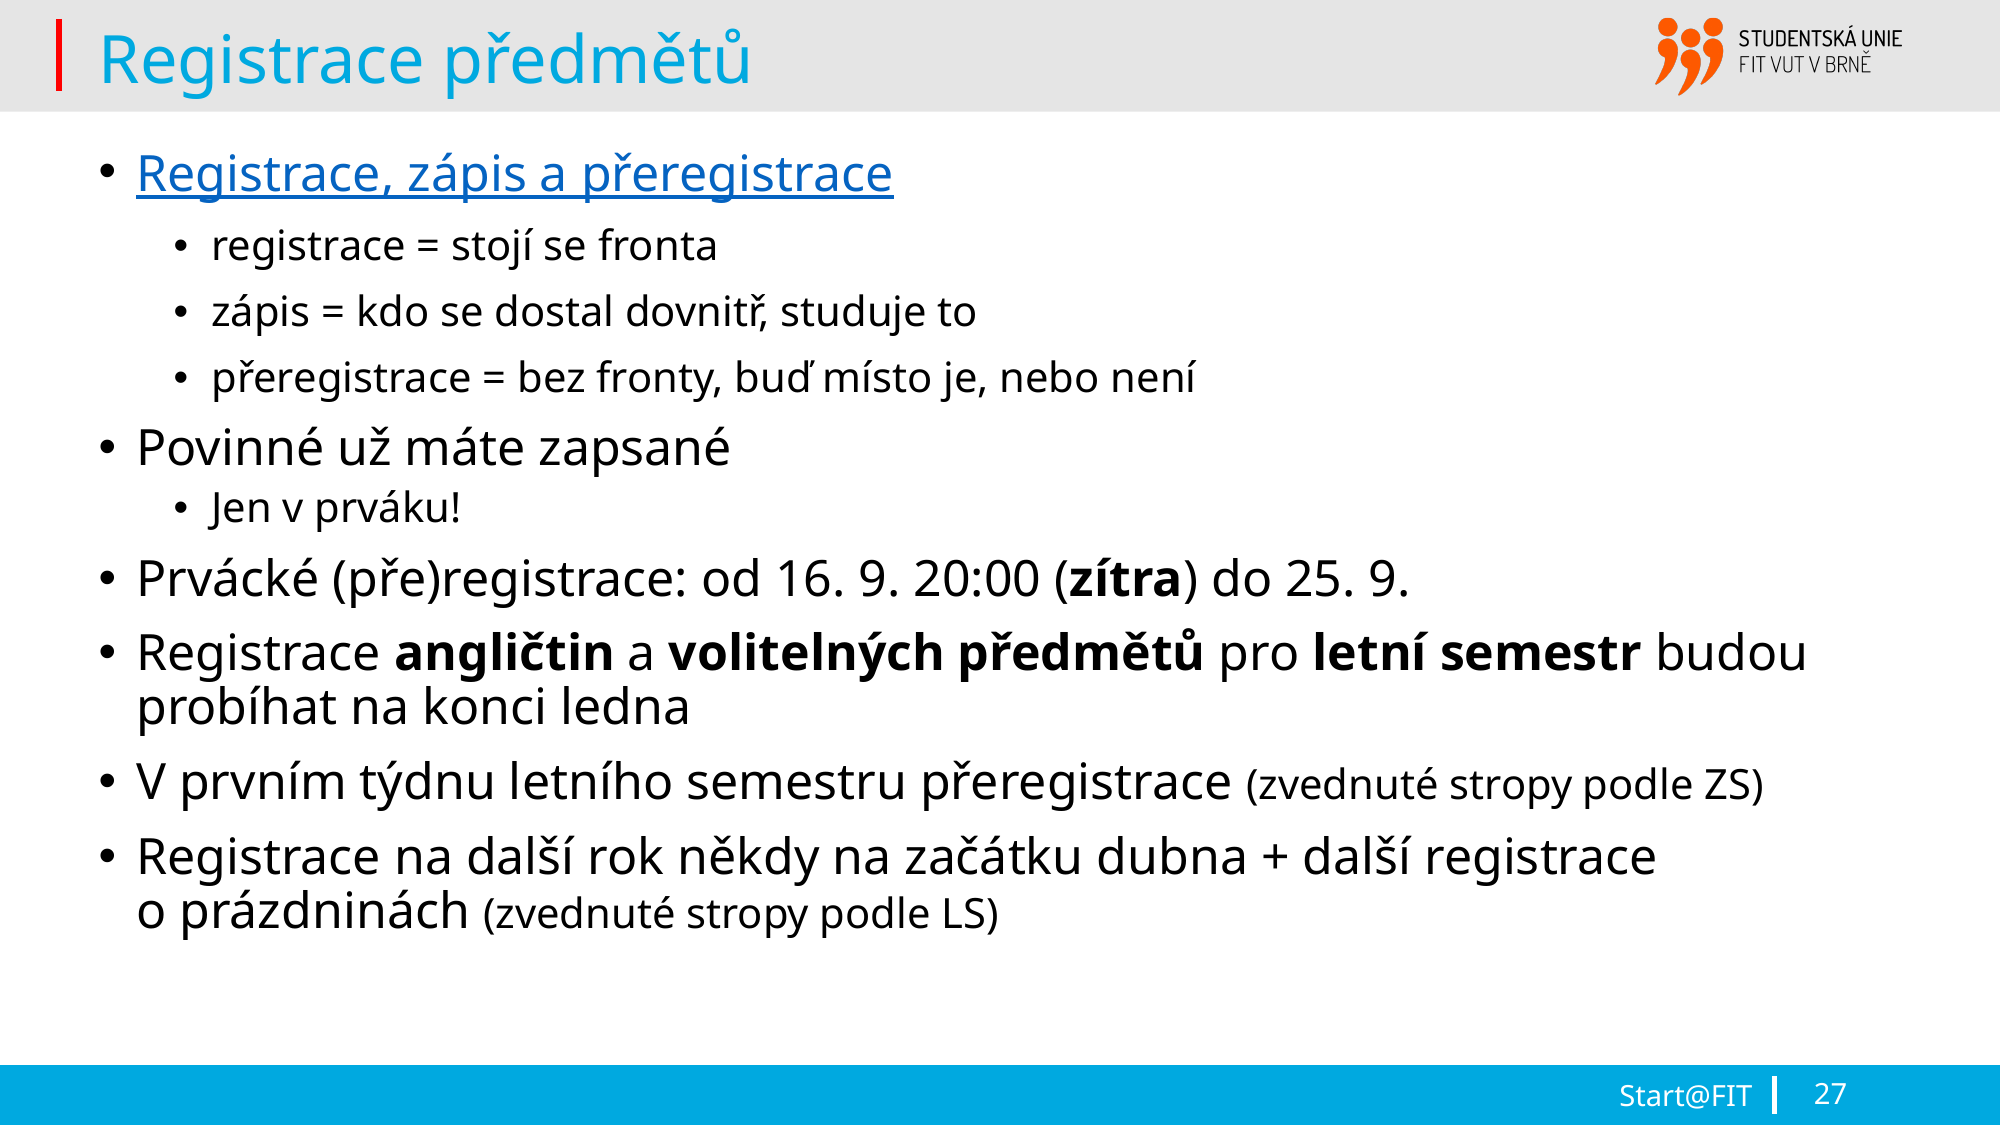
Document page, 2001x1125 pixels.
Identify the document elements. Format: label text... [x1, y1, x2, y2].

title Registrace předmětů [83, 11, 2000, 112]
list Registrace, zápis a přeregistrace registrace = stojí se fronta zápis = kdo se dostal dovnitř, studuje to přeregistrace = bez fronty, buď místo je, nebo není Povinné už máte zapsané Jen v prváku! Prvácké (pře)registrace: od 16. 9. 20:00 (zítra) do 25. 9. Registrace angličtin a volitelných předmětů pro letní semestr budou probíhat na konci ledna V prvním týdnu letního semestru přeregistrace (zvednuté stropy podle ZS) Registrace na další rok někdy na začátku dubna + další registrace o prázdninách (zvednuté stropy podle LS) [83, 135, 1911, 1046]
slide_number 27 [1787, 1076, 1863, 1114]
footer Start@FIT [137, 1076, 1768, 1114]
